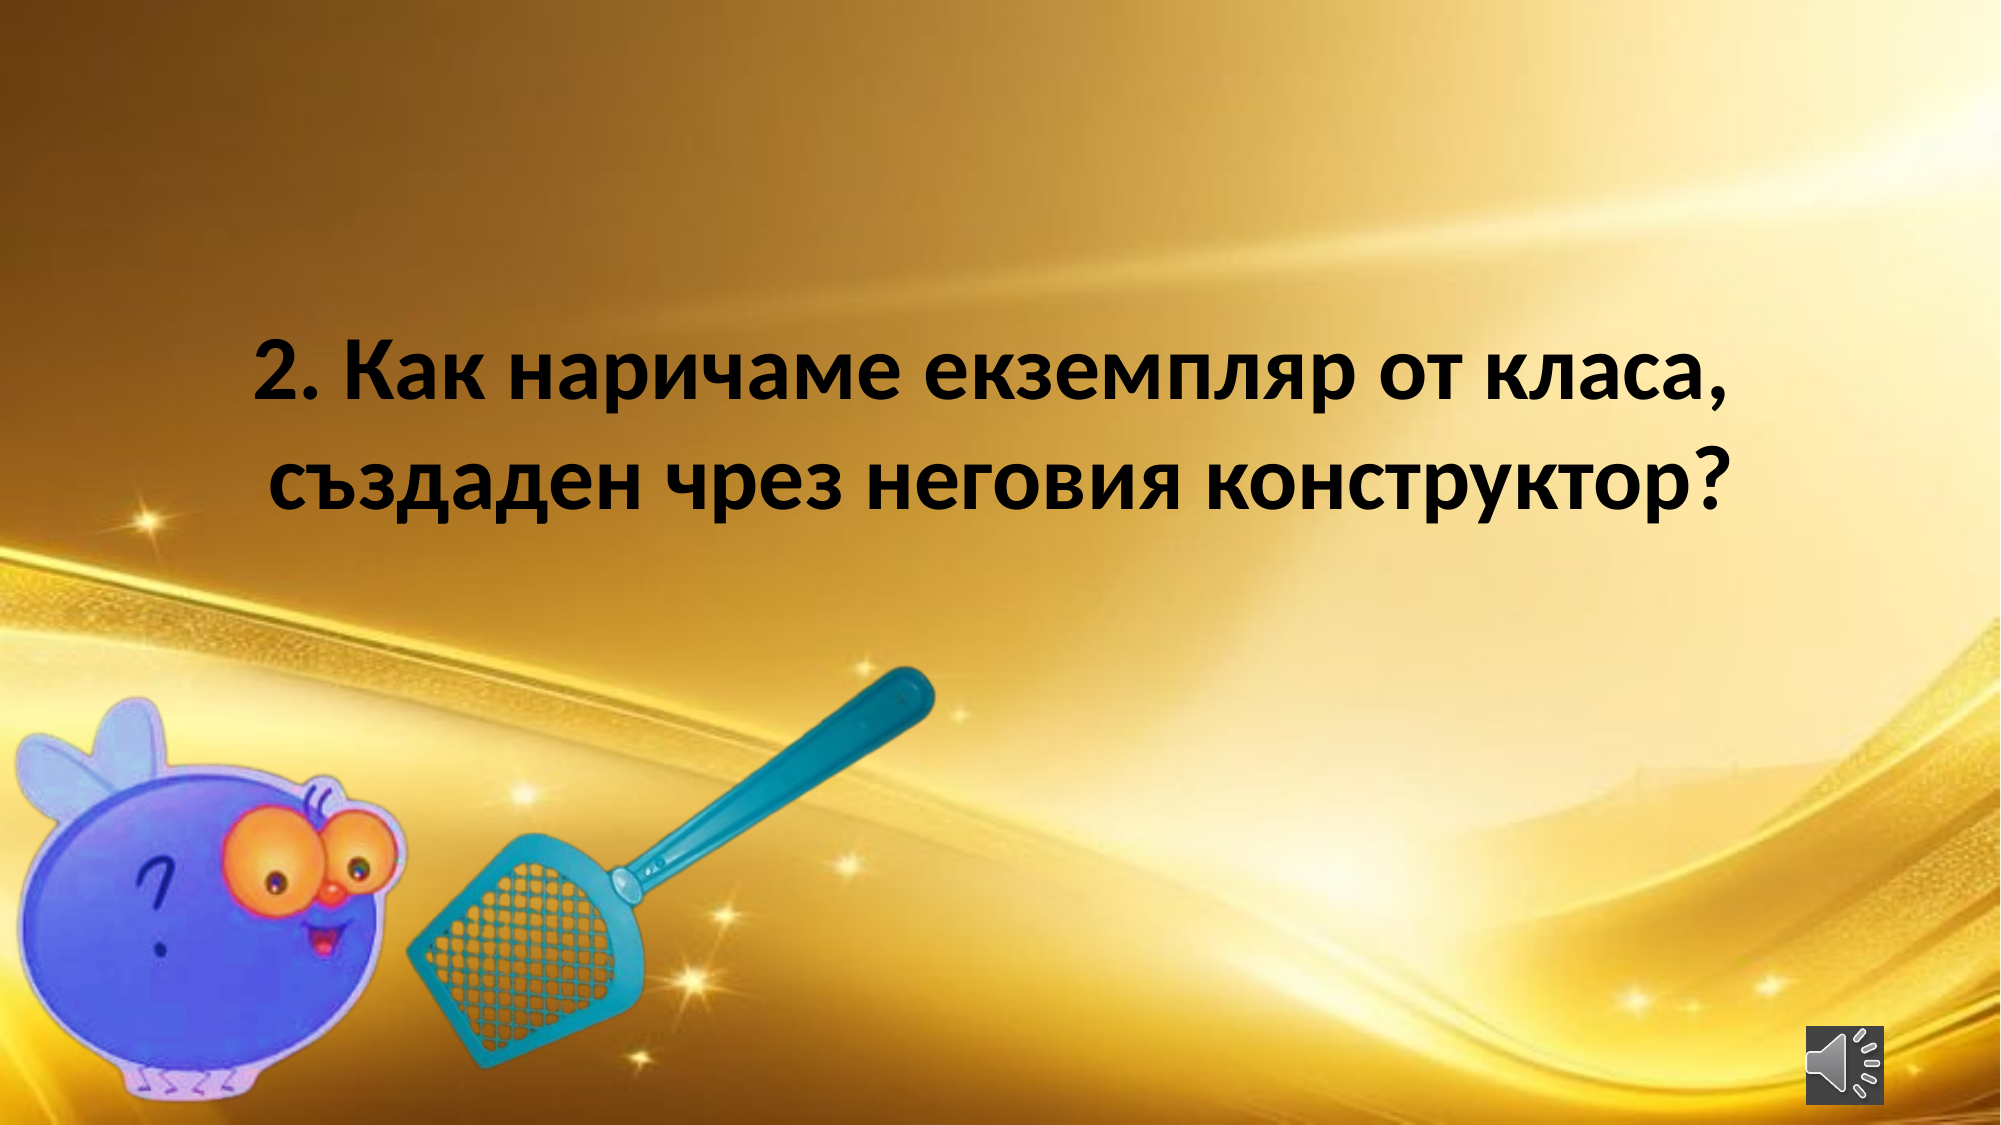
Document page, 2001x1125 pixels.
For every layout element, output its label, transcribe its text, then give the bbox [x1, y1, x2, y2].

text_box 2. Как наричаме екземпляр от класа, създаден чрез неговия конструктор? [106, 300, 1899, 536]
picture [0, 0, 2001, 1125]
